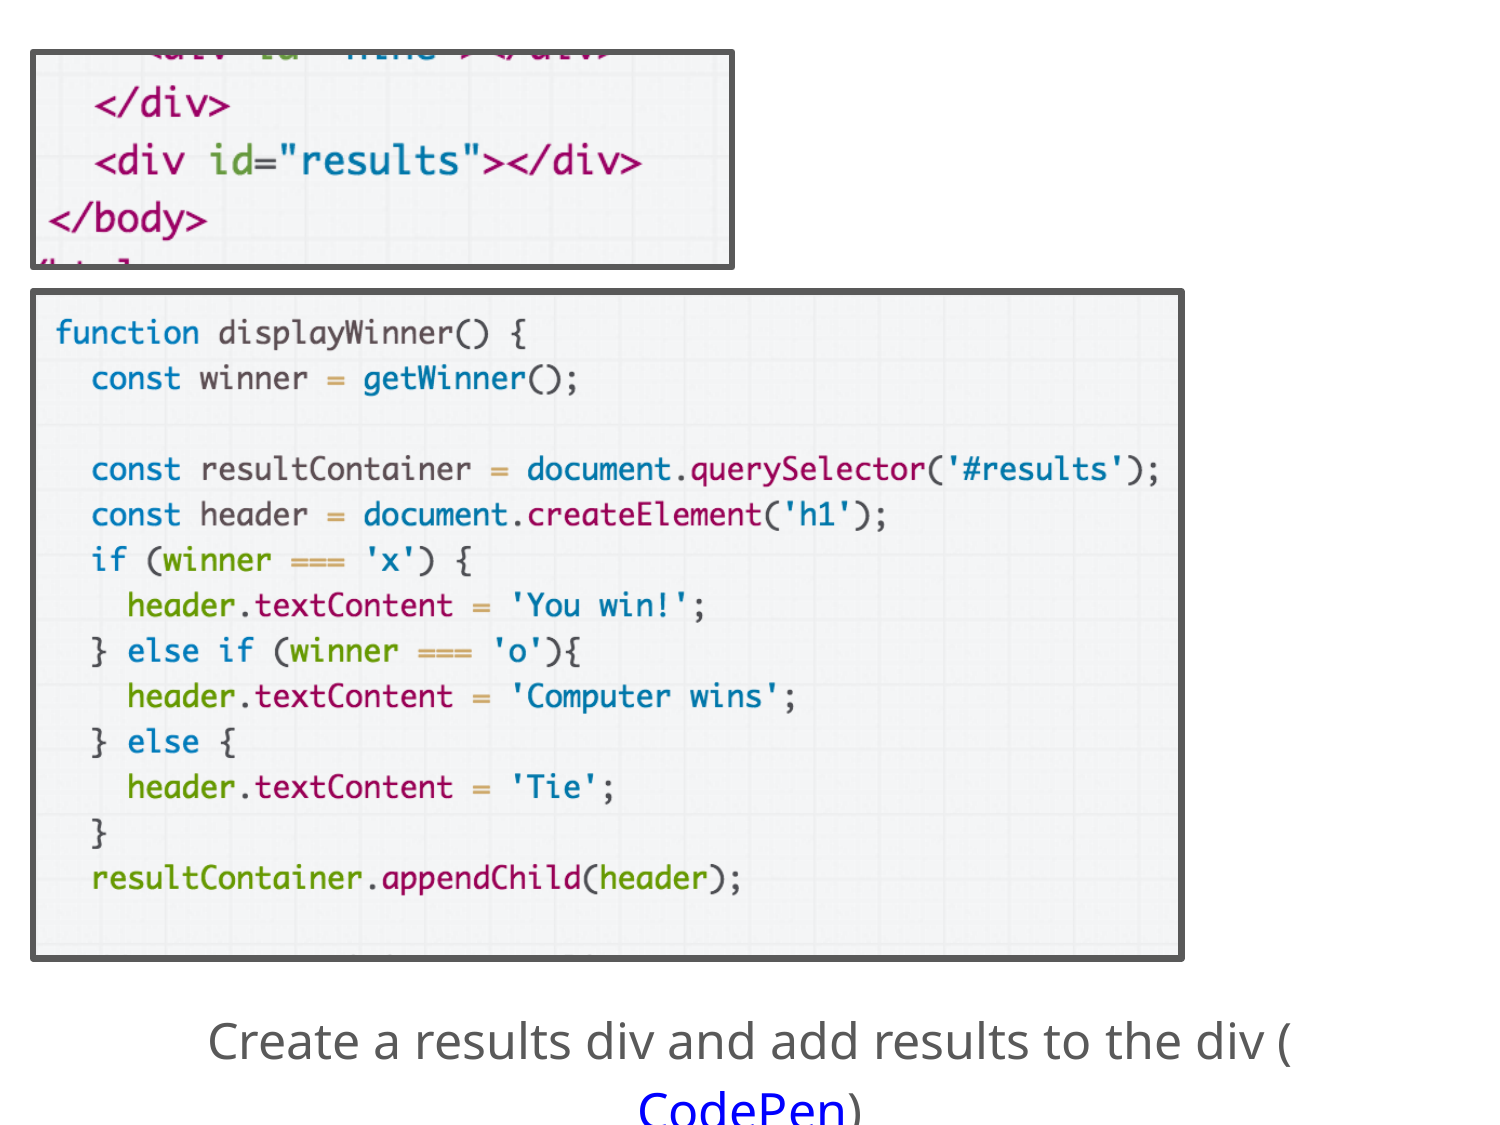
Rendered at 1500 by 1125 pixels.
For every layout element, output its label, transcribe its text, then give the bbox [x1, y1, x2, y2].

picture [35, 294, 1179, 956]
picture [35, 54, 730, 265]
text_box Create a results div and add results to the div (CodePen) [94, 985, 1406, 1117]
